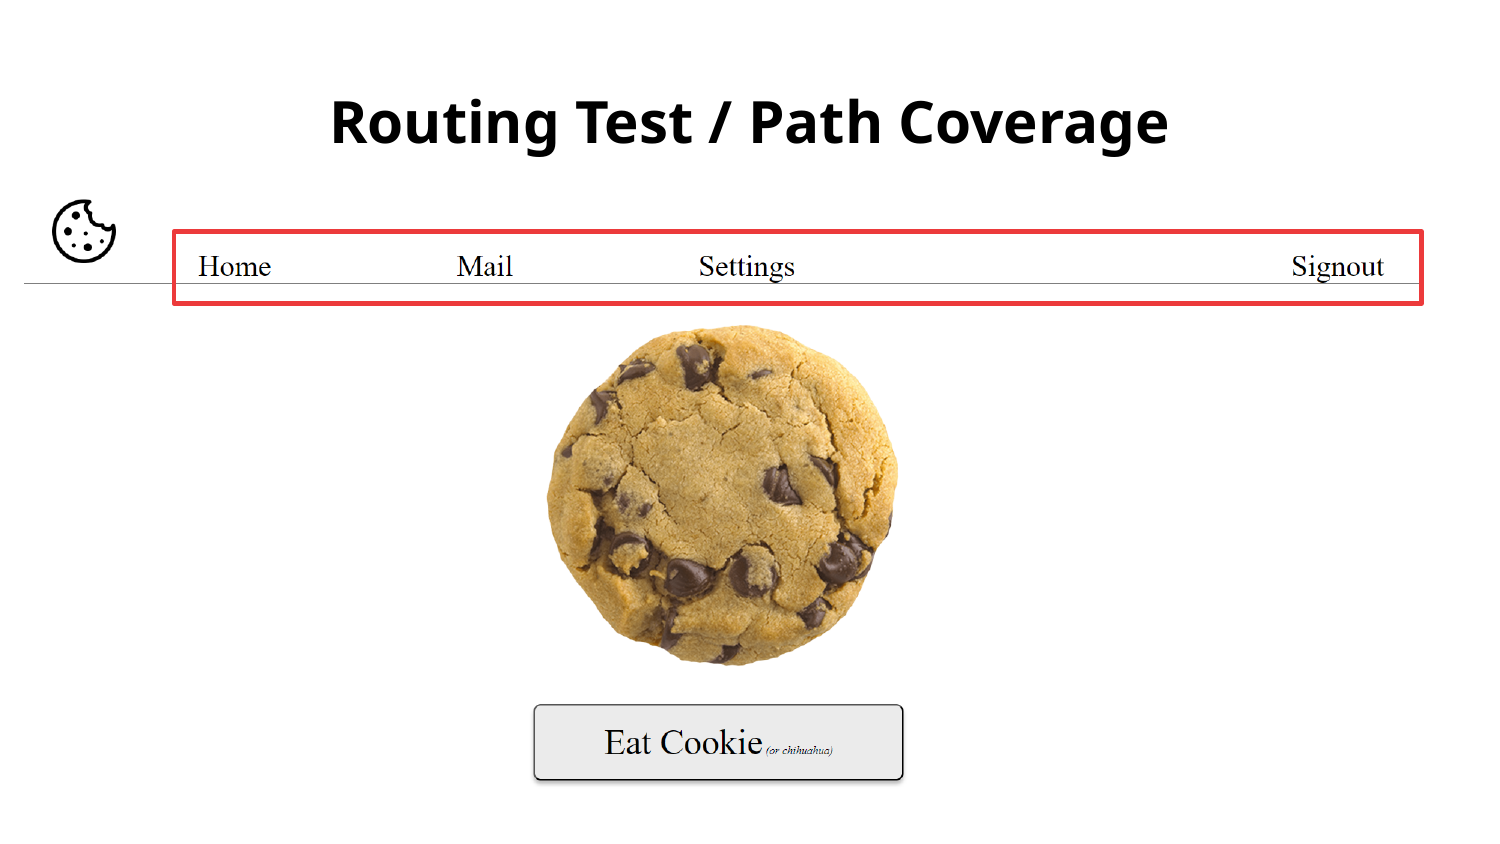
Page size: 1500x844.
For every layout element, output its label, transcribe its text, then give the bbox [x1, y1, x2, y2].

picture [24, 191, 1422, 819]
title Routing Test / Path Coverage [51, 72, 1449, 167]
